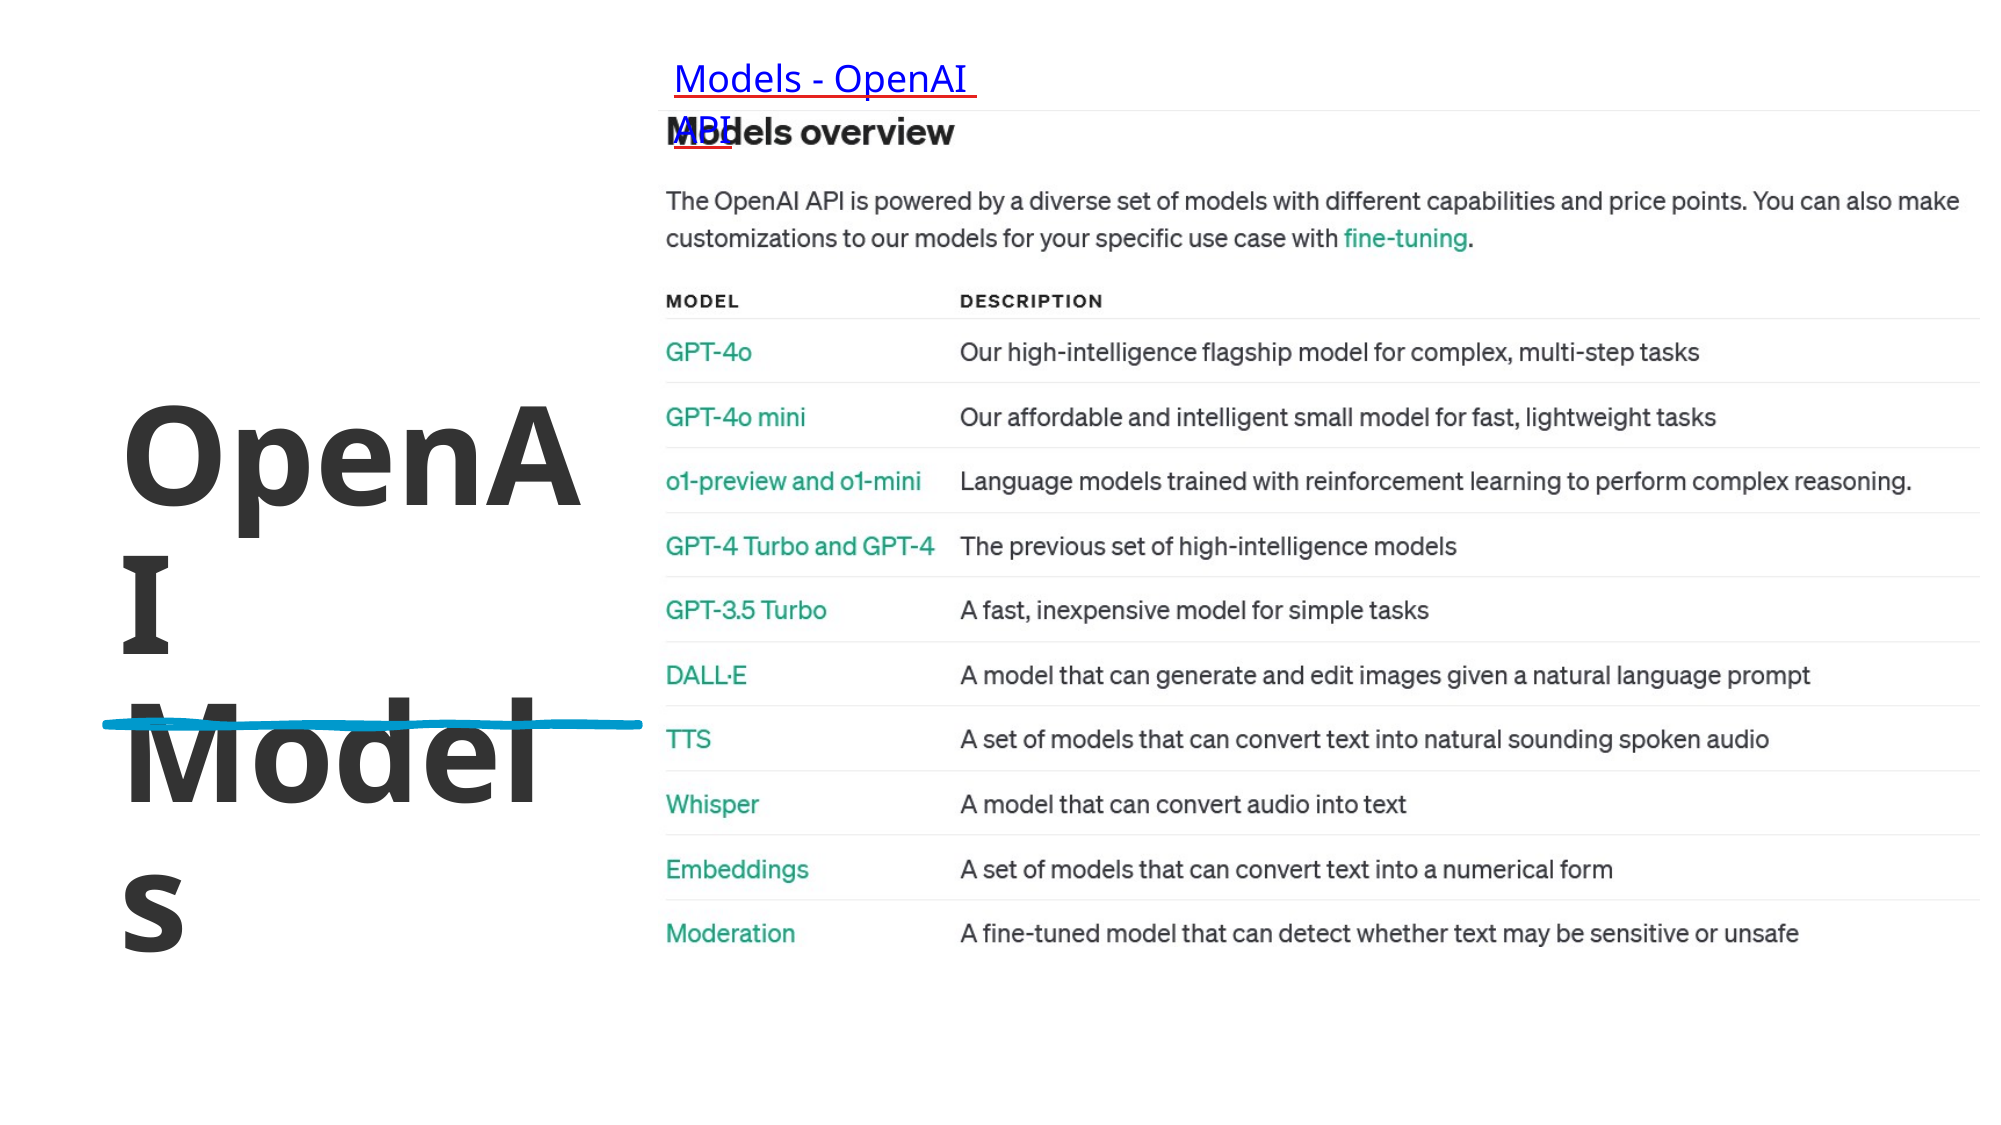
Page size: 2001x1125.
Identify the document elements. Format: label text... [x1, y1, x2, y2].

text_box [102, 717, 643, 732]
title OpenAI Models [117, 740, 610, 980]
title OpenAI Models [117, 364, 610, 715]
text_box Models - OpenAI API [671, 52, 1024, 109]
picture [658, 110, 1980, 947]
